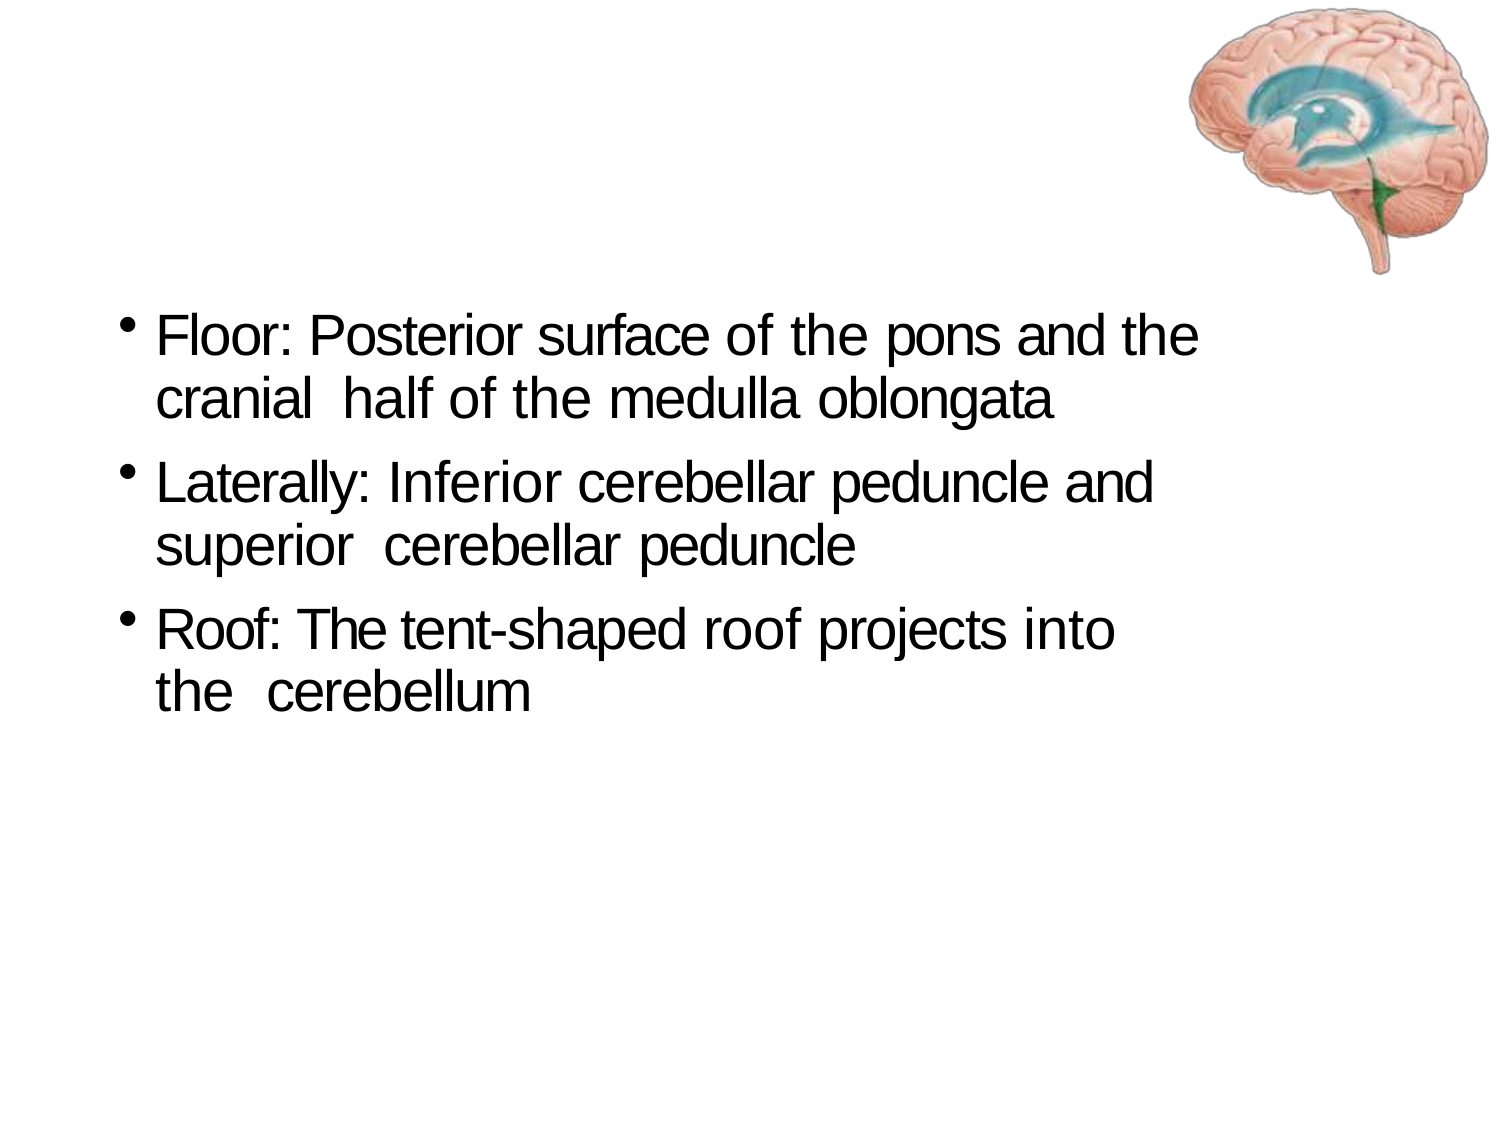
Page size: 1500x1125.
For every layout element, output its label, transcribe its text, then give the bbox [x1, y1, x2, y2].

text_box Floor: Posterior surface of the pons and the cranial half of the medulla oblongata Laterally: Inferior cerebellar peduncle and superior cerebellar peduncle Roof: The tent-shaped roof projects into the cerebellum [116, 294, 1357, 724]
text_box [1179, 0, 1500, 278]
